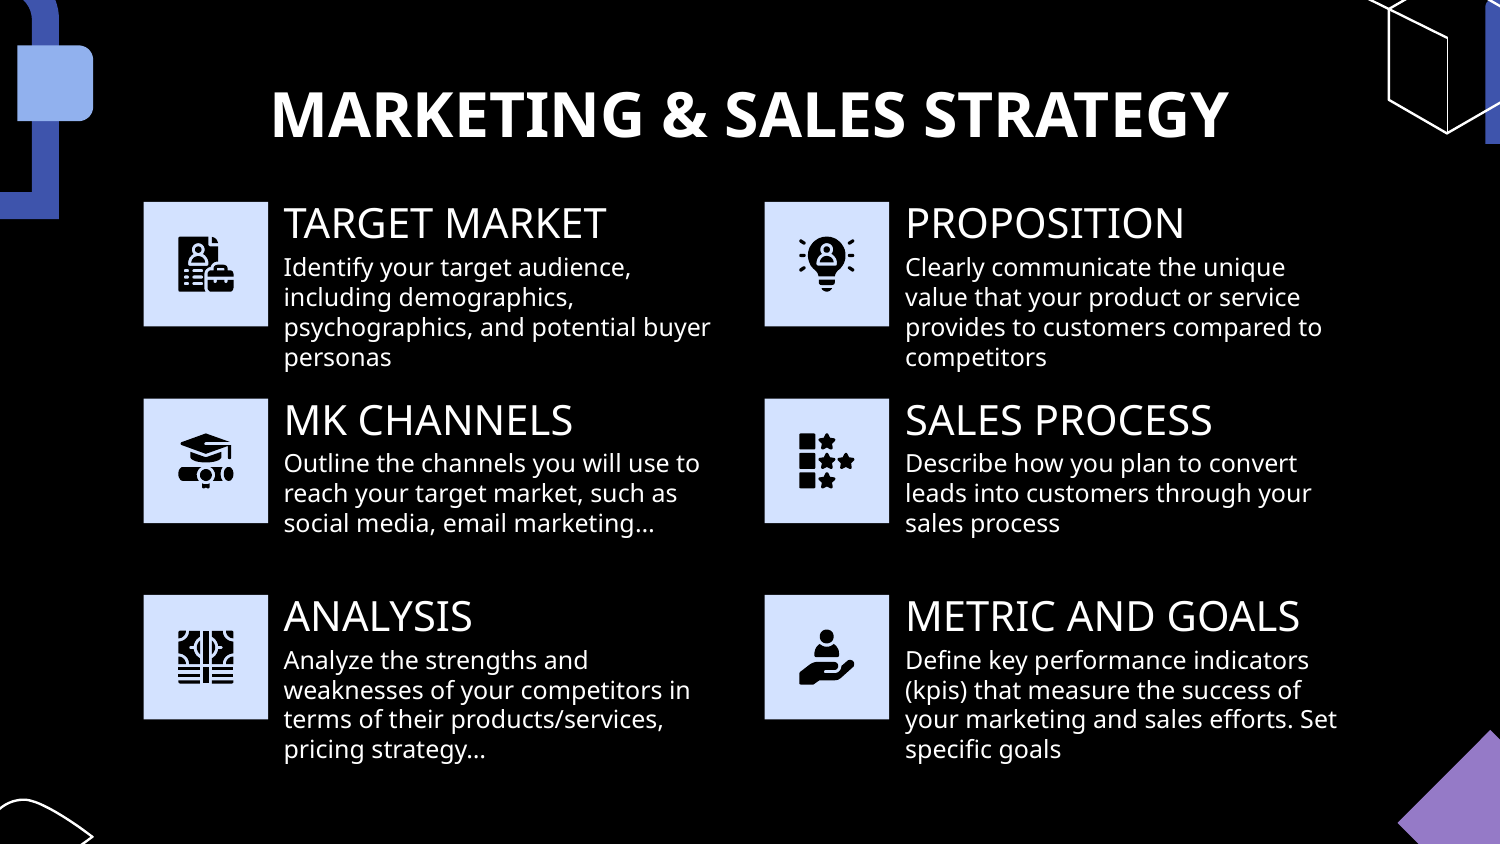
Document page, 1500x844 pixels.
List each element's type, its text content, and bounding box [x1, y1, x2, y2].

text_box [143, 398, 269, 524]
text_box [799, 236, 855, 292]
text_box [799, 629, 855, 685]
title TARGET MARKET [269, 201, 735, 262]
text_box [143, 594, 269, 720]
title PROPOSITION [890, 201, 1357, 236]
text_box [178, 236, 234, 292]
subtitle Identify your target audience, including demographics, psychographics, and potential buyer personas [268, 262, 735, 387]
title MK CHANNELS [269, 398, 735, 432]
subtitle Describe how you plan to convert leads into customers through your sales process [890, 432, 1357, 583]
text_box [178, 433, 234, 489]
subtitle Clearly communicate the unique value that your product or service provides to customers compared to competitors [890, 236, 1357, 387]
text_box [799, 433, 855, 489]
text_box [178, 630, 234, 684]
text_box [764, 594, 890, 720]
subtitle Analyze the strengths and weaknesses of your competitors in terms of their products/services, pricing strategy… [268, 629, 735, 780]
subtitle Outline the channels you will use to reach your target market, such as social media, email marketing… [268, 432, 735, 583]
text_box [764, 398, 890, 524]
title SALES PROCESS [890, 398, 1357, 432]
text_box [143, 201, 269, 327]
title ANALYSIS [269, 594, 735, 629]
text_box [764, 201, 890, 327]
subtitle Define key performance indicators (kpis) that measure the success of your marketing and sales efforts. Set specific goals [890, 655, 1357, 780]
title MARKETING & SALES STRATEGY [118, 60, 1382, 150]
title METRIC AND GOALS [890, 594, 1357, 655]
